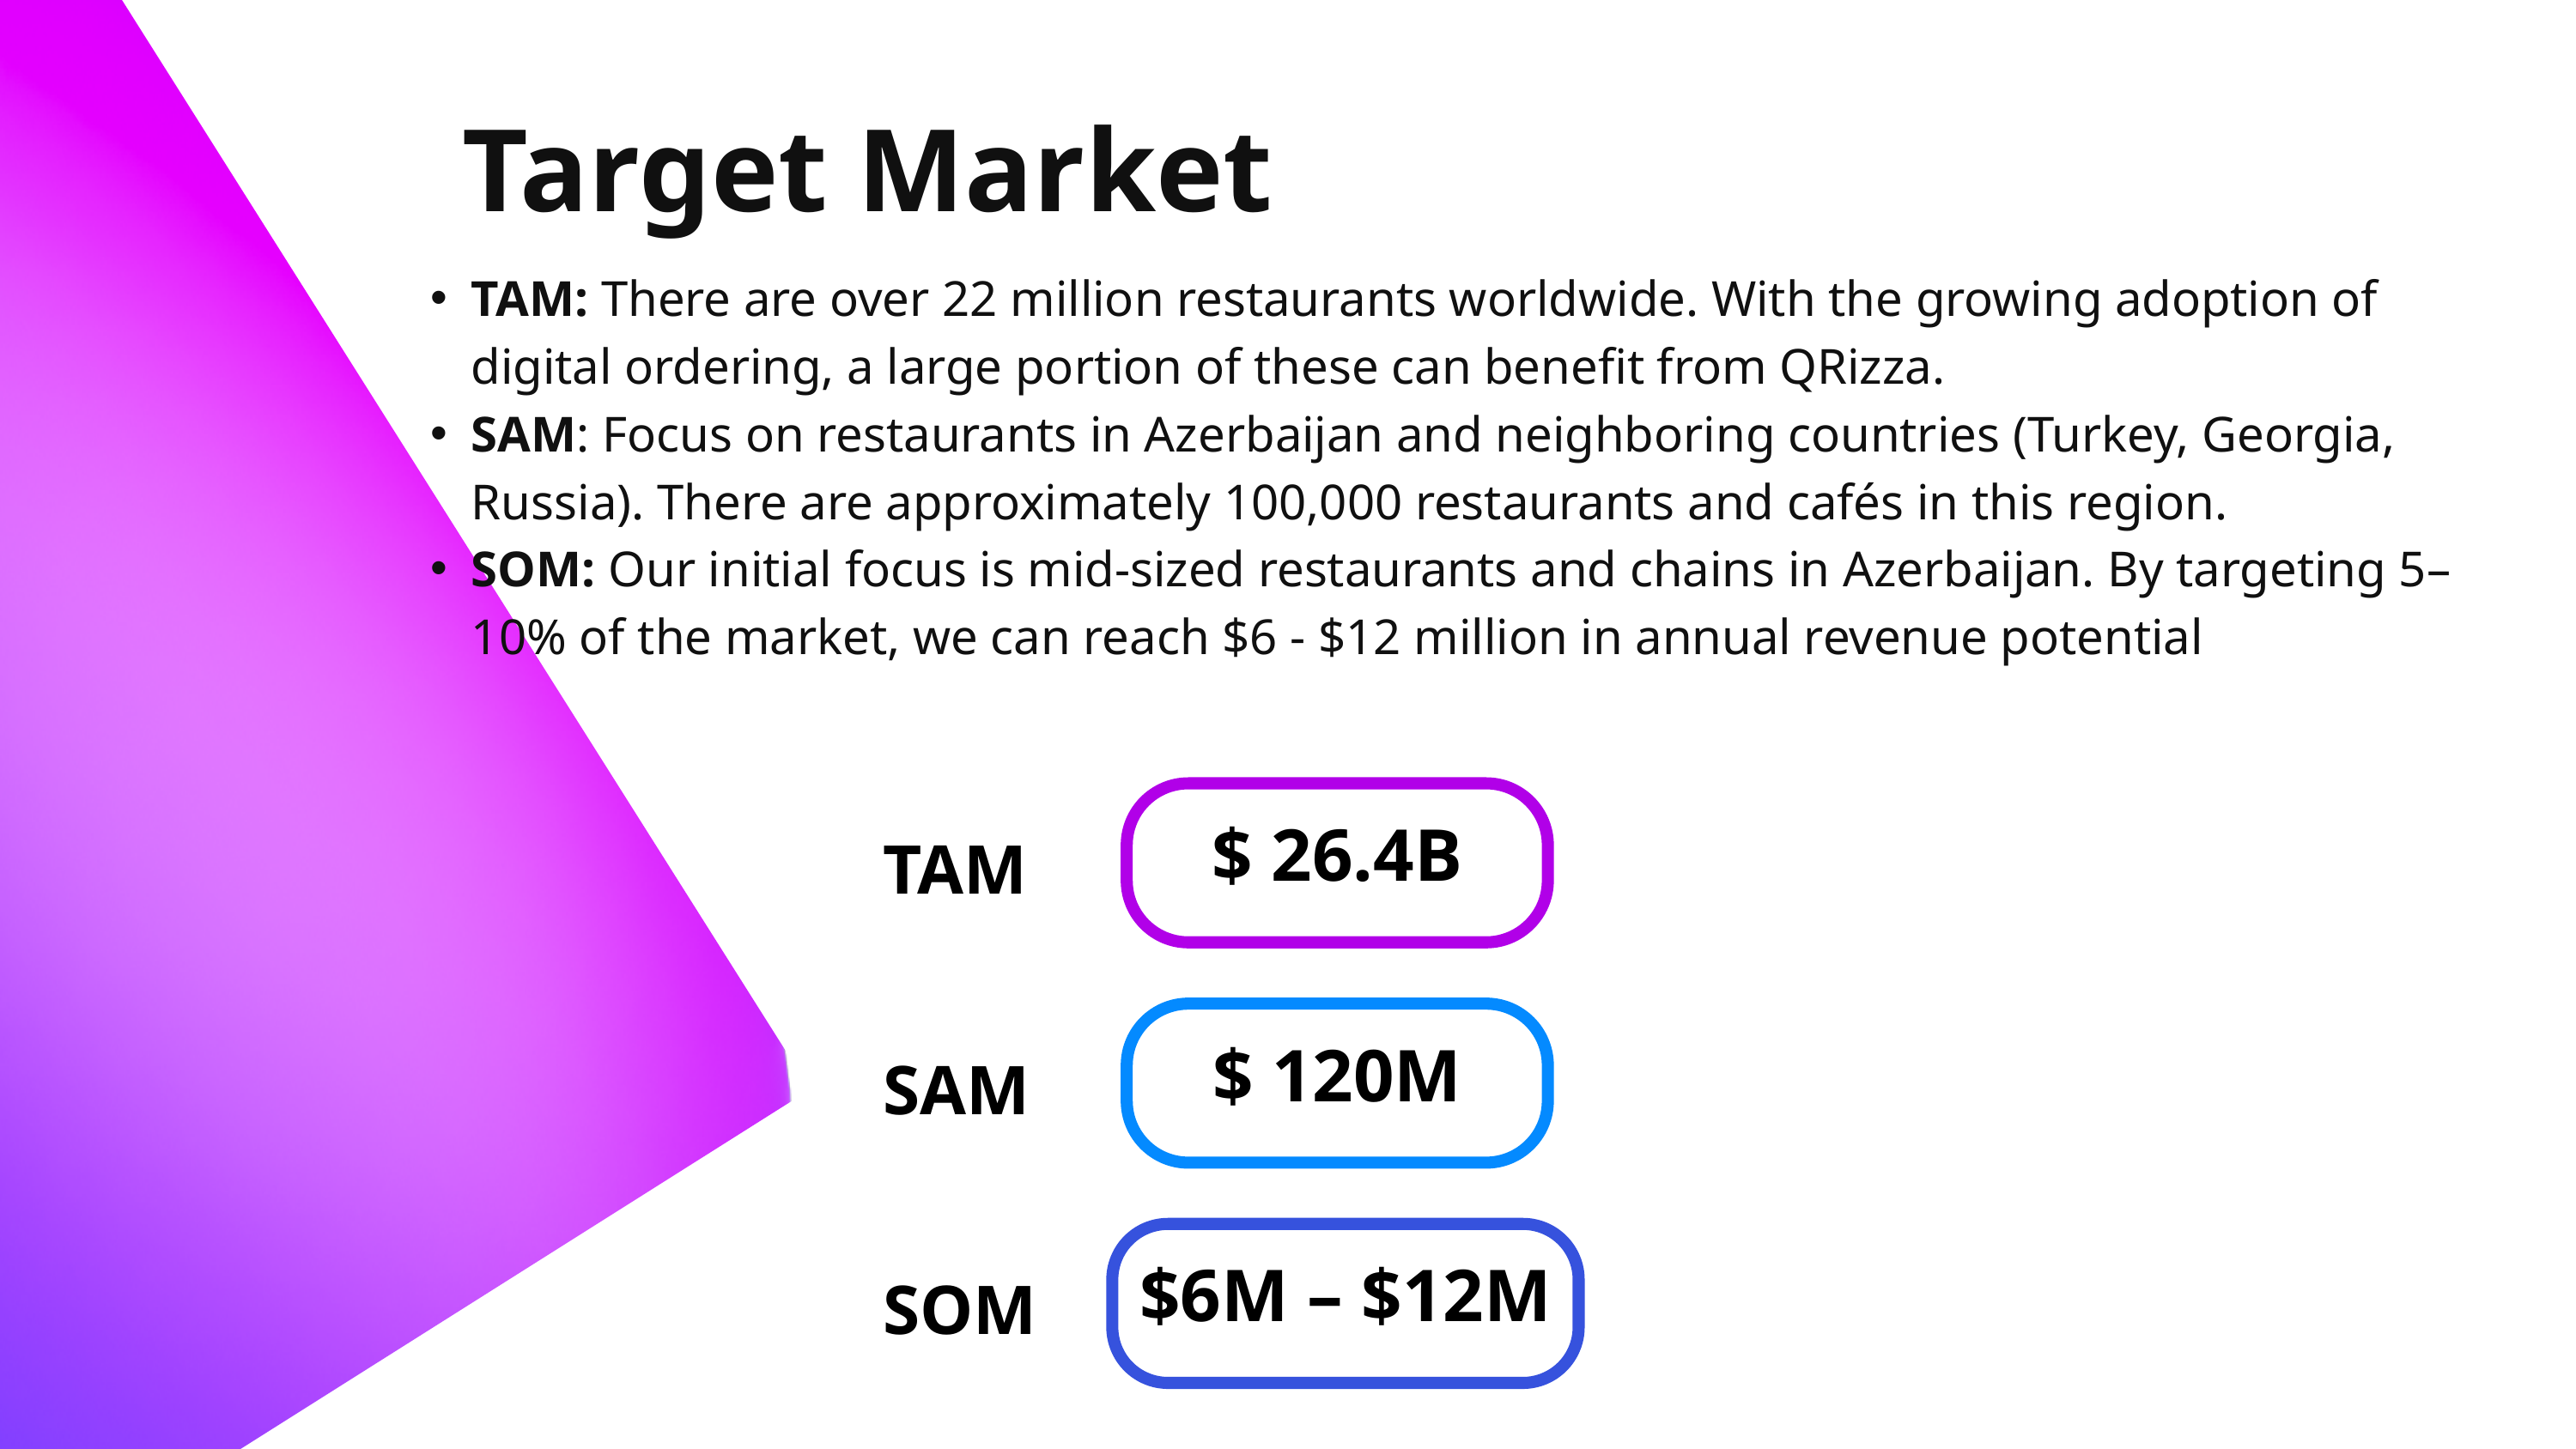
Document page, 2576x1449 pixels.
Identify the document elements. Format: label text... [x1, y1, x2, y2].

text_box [1112, 1223, 1579, 1384]
text_box [0, 0, 811, 1449]
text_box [1126, 1003, 1548, 1163]
text_box SOM [883, 1253, 1099, 1349]
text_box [1126, 783, 1548, 943]
text_box TAM [883, 813, 1099, 908]
text_box TAM: There are over 22 million restaurants worldwide. With the growing adoption of digital ordering, a large portion of these can benefit from QRizza. SAM: Focus on restaurants in Azerbaijan and neighboring countries (Turkey, Georgia, Russia). There are approximately 100,000 restaurants and cafés in this region. SOM: Our initial focus is mid-sized restaurants and chains in Azerbaijan. By targeting 5–10% of the market, we can reach $6 - $12 million in annual revenue potential [389, 258, 2486, 664]
text_box SAM [883, 1034, 1099, 1128]
text_box Target Market [462, 97, 1579, 235]
